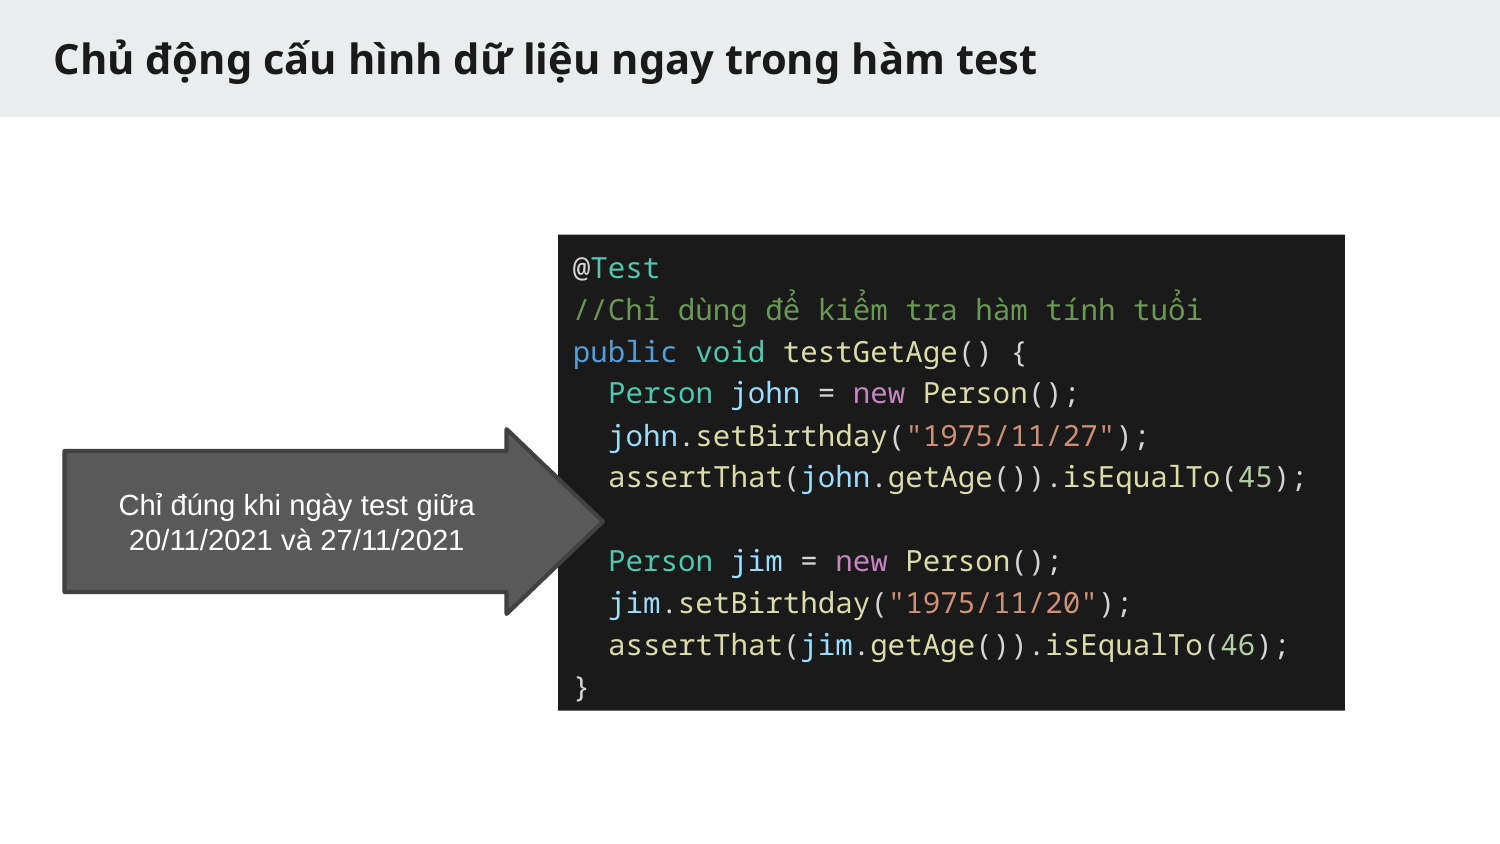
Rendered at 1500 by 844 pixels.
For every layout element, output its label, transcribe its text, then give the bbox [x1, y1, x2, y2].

text_box @Test //Chỉ dùng để kiểm tra hàm tính tuổi public void testGetAge() { Person john = new Person(); john.setBirthday("1975/11/27"); assertThat(john.getAge()).isEqualTo(45); Person jim = new Person(); jim.setBirthday("1975/11/20"); assertThat(jim.getAge()).isEqualTo(46); } [558, 234, 1345, 711]
text_box Chỉ đúng khi ngày test giữa 20/11/2021 và 27/11/2021 [62, 427, 606, 616]
title Chủ động cấu hình dữ liệu ngay trong hàm test [38, 17, 1467, 106]
